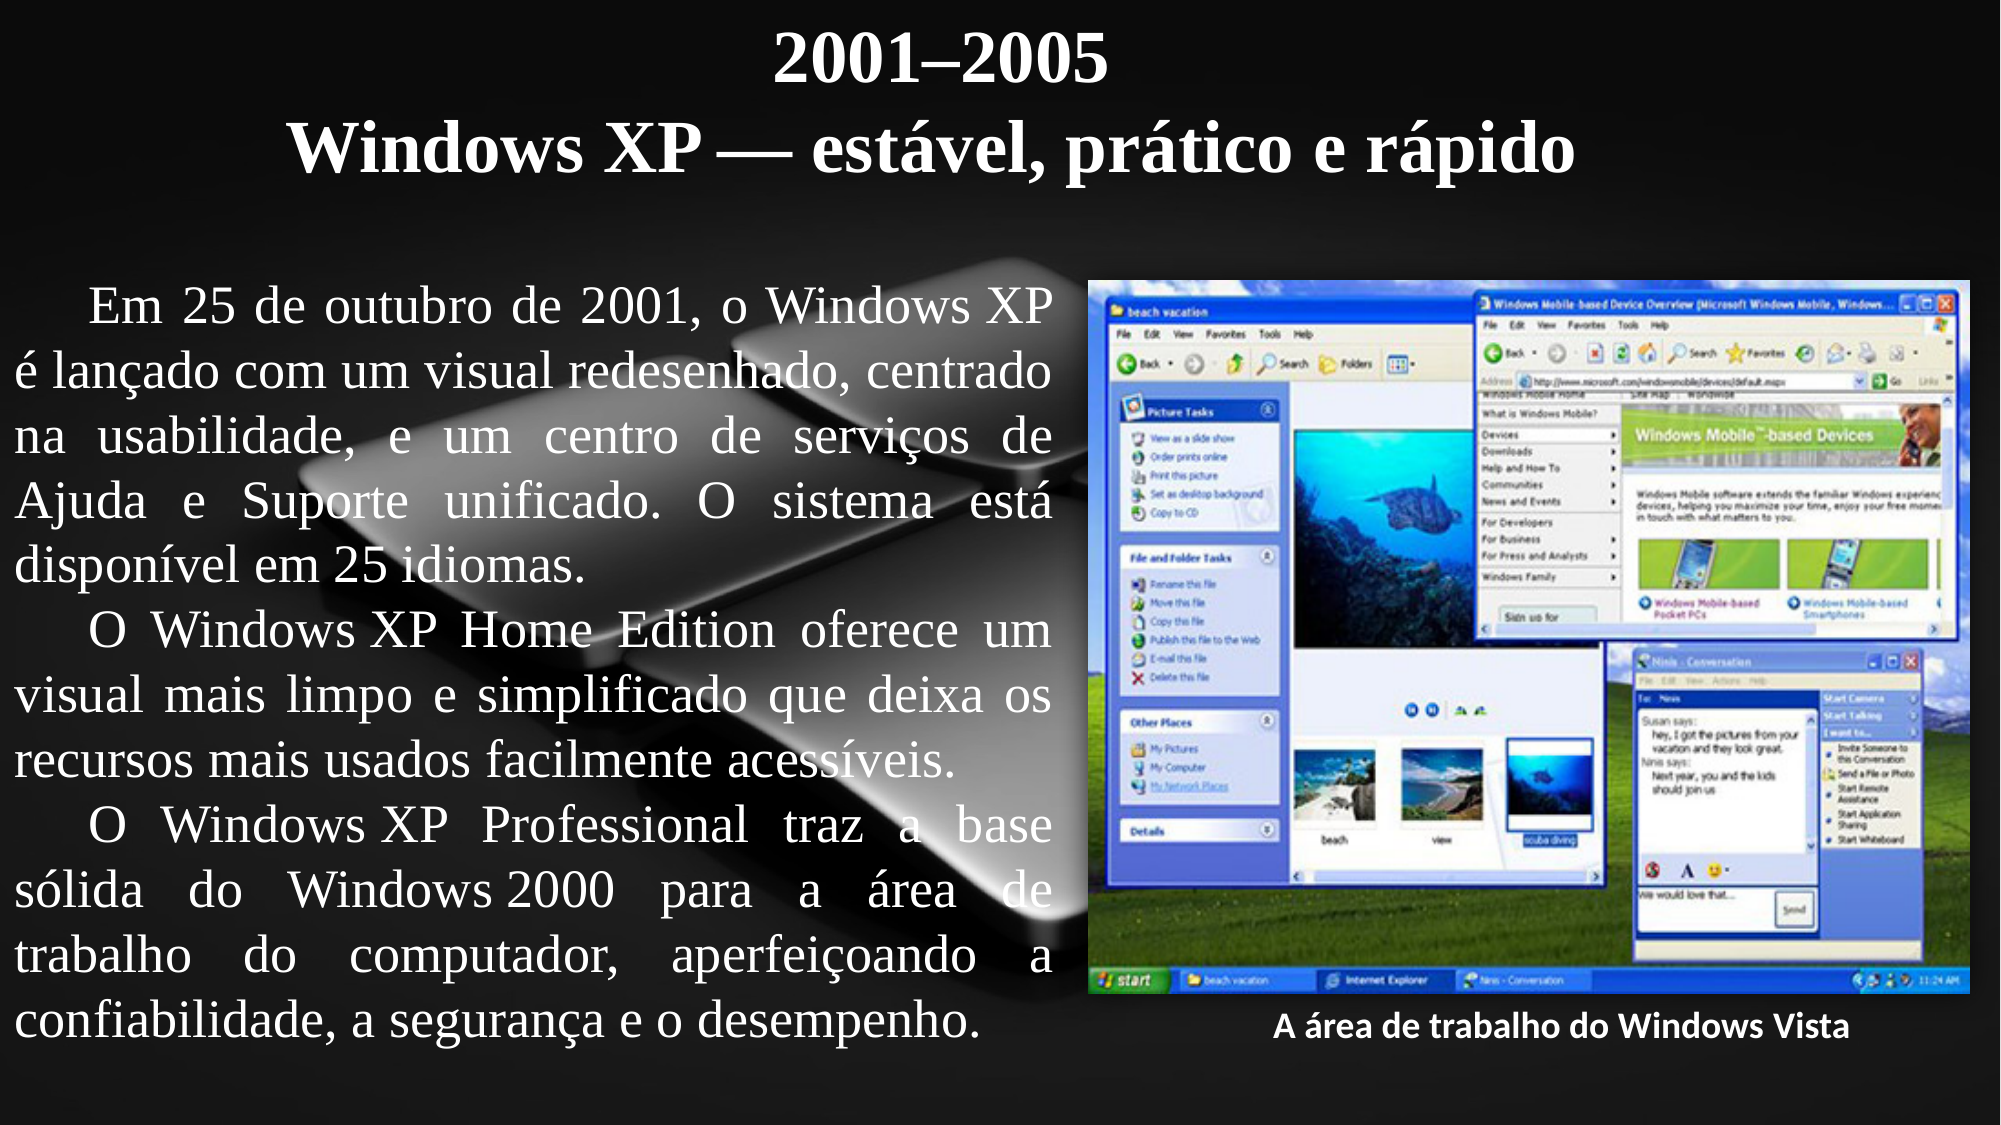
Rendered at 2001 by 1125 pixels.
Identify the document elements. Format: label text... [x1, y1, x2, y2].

text_box A área de trabalho do Windows Vista [1258, 994, 1874, 1054]
text_box 2001–2005 Windows XP — estável, prático e rápido [143, 0, 1739, 195]
text_box Em 25 de outubro de 2001, o Windows XP é lançado com um visual redesenhado, centrado na usabilidade, e um centro de serviços de Ajuda e Suporte unificado. O sistema está disponível em 25 idiomas. O Windows XP Home Edition oferece um visual mais limpo e simplificado que deixa os recursos mais usados facilmente acessíveis. O Windows XP Professional traz a base sólida do Windows 2000 para a área de trabalho do computador, aperfeiçoando a confiabilidade, a segurança e o desempenho. [0, 261, 1069, 1056]
picture [0, 0, 2001, 1125]
